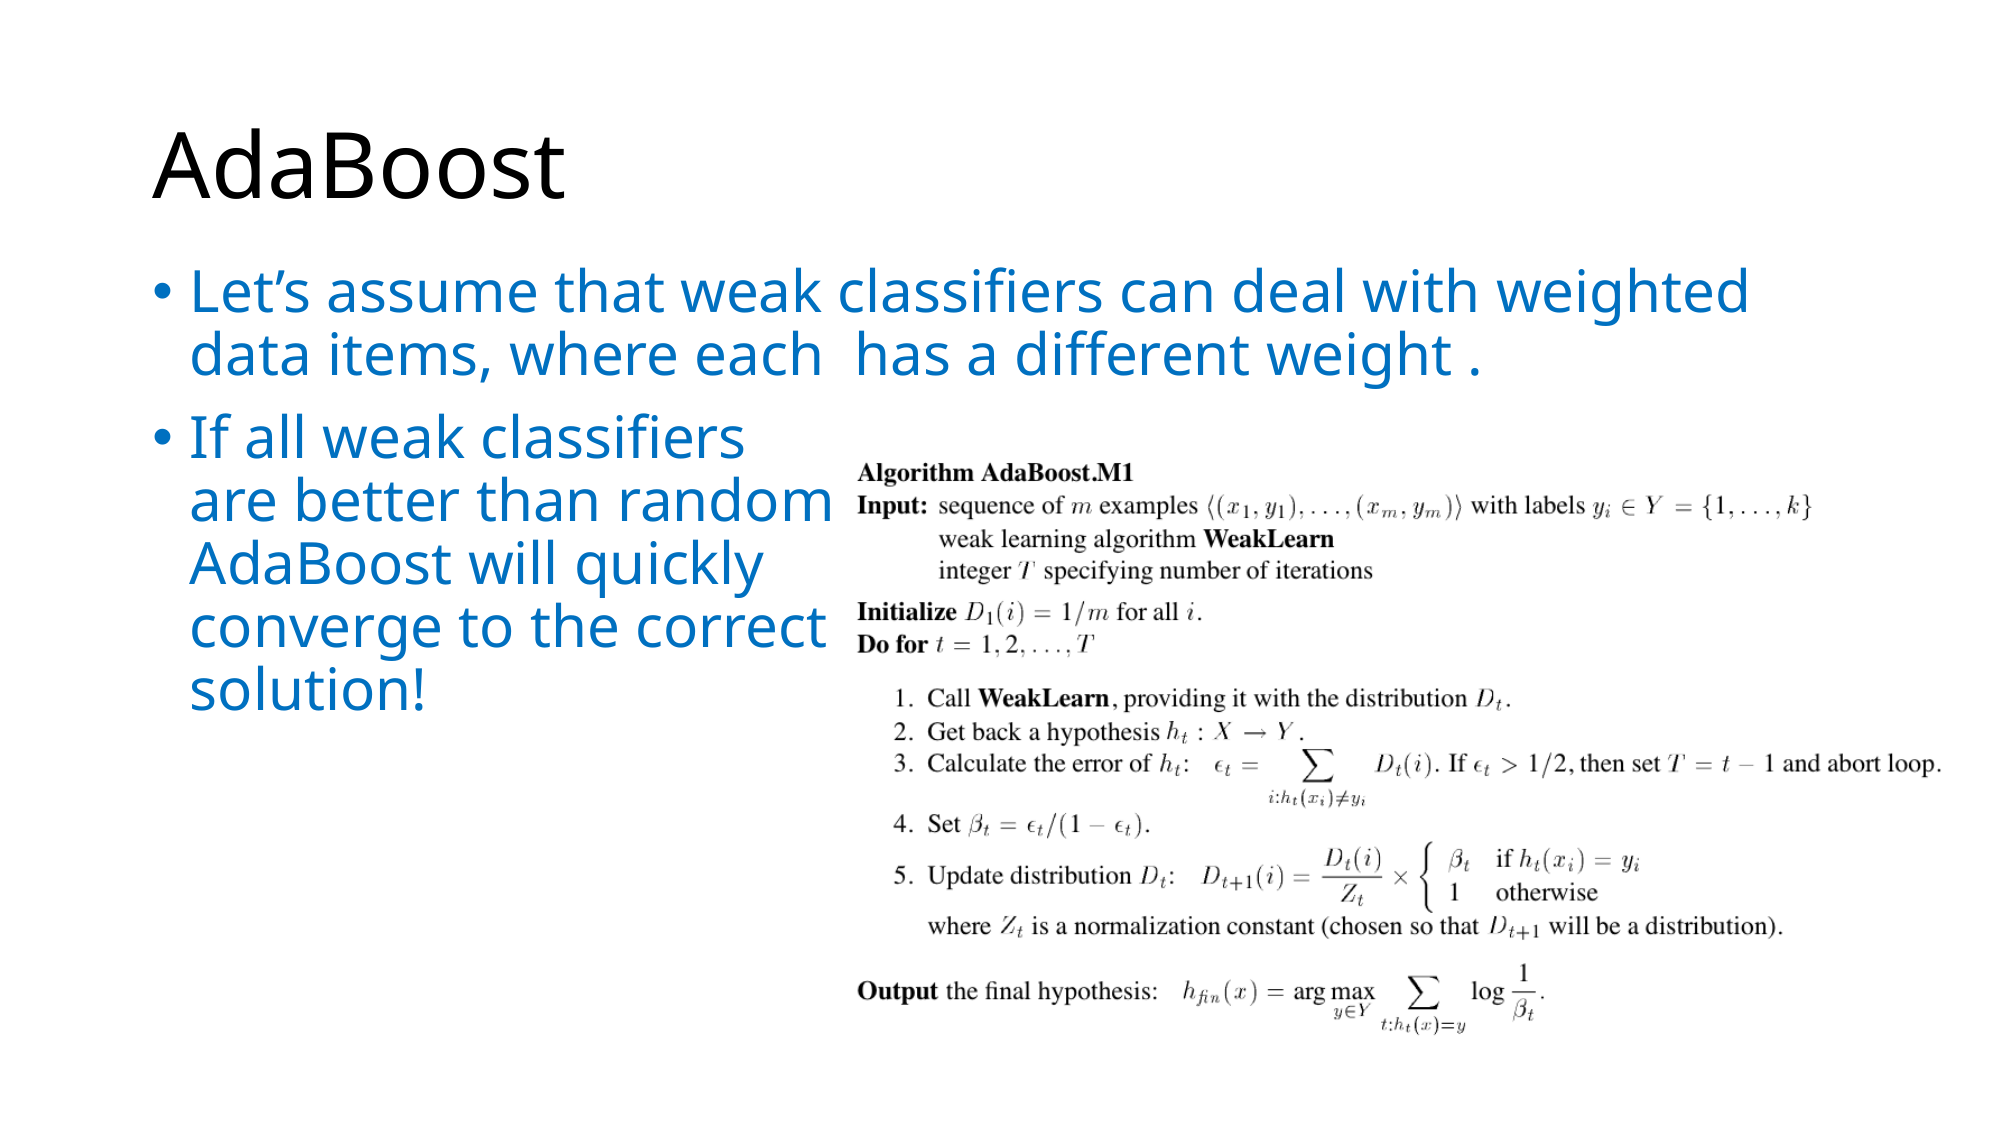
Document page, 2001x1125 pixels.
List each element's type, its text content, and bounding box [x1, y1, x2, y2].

title AdaBoost [137, 59, 1863, 278]
picture [851, 453, 1946, 1052]
